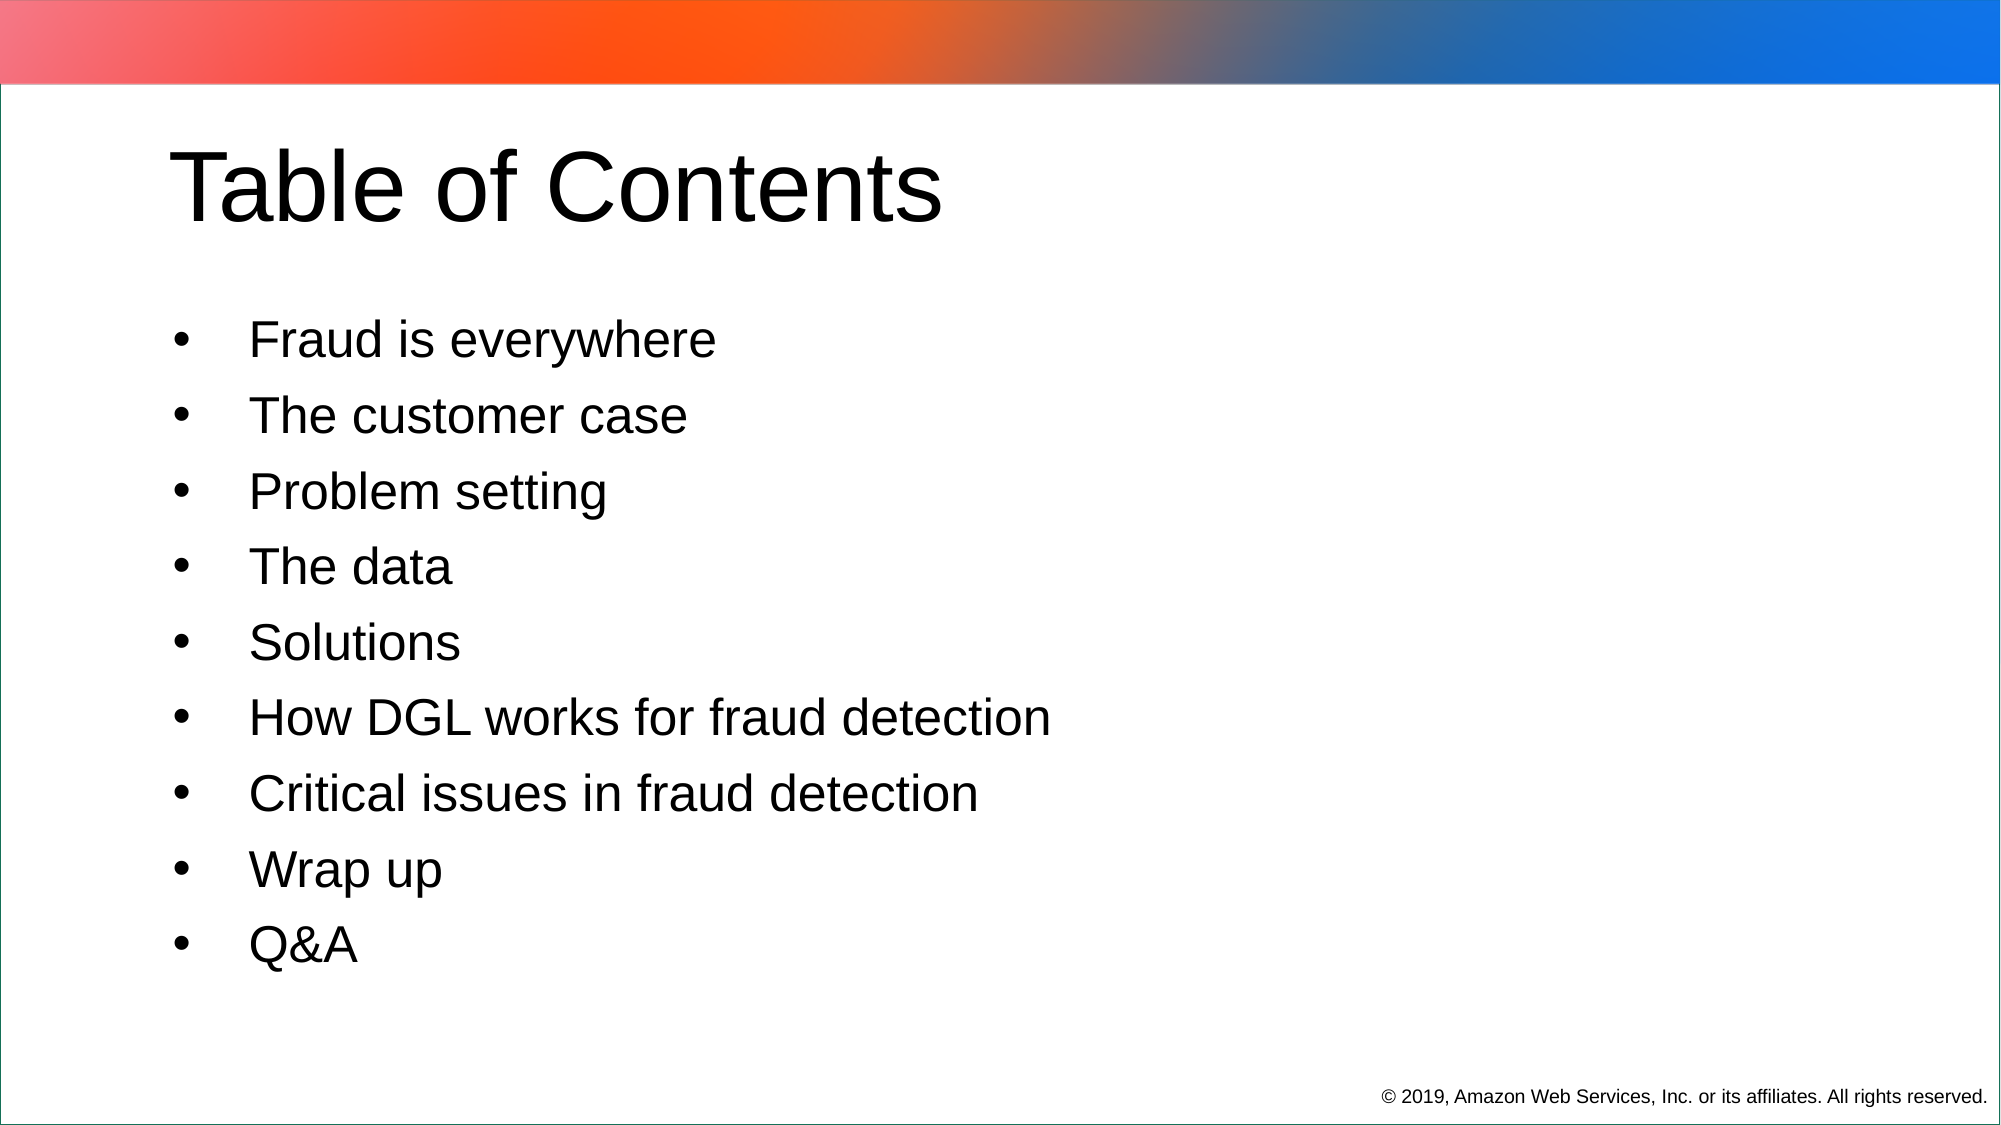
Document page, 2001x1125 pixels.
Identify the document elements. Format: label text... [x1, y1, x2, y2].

list Table of Contents [107, 129, 1513, 294]
list Fraud is everywhere The customer case Problem setting The data Solutions How DGL works for fraud detection Critical issues in fraud detection Wrap up Q&A [129, 295, 1905, 996]
picture [0, 0, 2001, 90]
